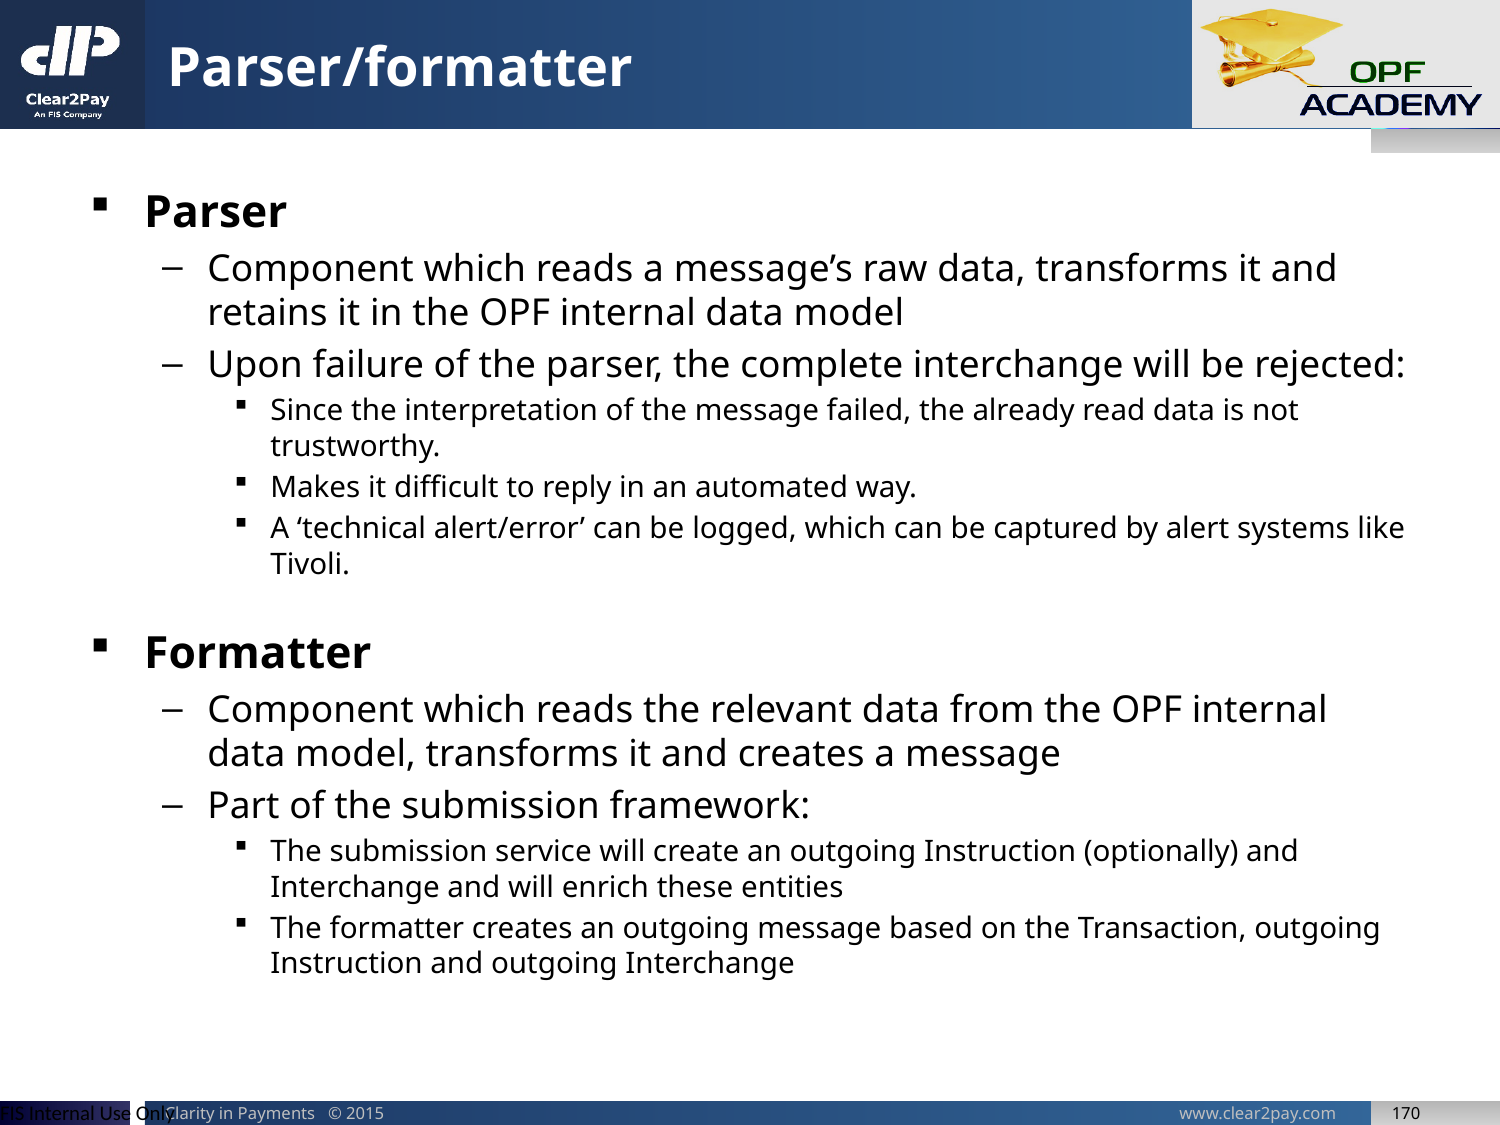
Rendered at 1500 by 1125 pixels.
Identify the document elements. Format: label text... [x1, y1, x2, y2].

list Parser Component which reads a message’s raw data, transforms it and retains it in the OPF internal data model Upon failure of the parser, the complete interchange will be rejected: Since the interpretation of the message failed, the already read data is not trustworthy. Makes it difficult to reply in an automated way. A ‘technical alert/error’ can be logged, which can be captured by alert systems like Tivoli. Formatter Component which reads the relevant data from the OPF internal data model, transforms it and creates a message Part of the submission framework: The submission service will create an outgoing Instruction (optionally) and Interchange and will enrich these entities The formatter creates an outgoing message based on the Transaction, outgoing Instruction and outgoing Interchange [75, 175, 1425, 1067]
title Parser/formatter [152, 0, 1372, 129]
picture [0, 0, 145, 129]
picture [1372, 0, 1500, 129]
